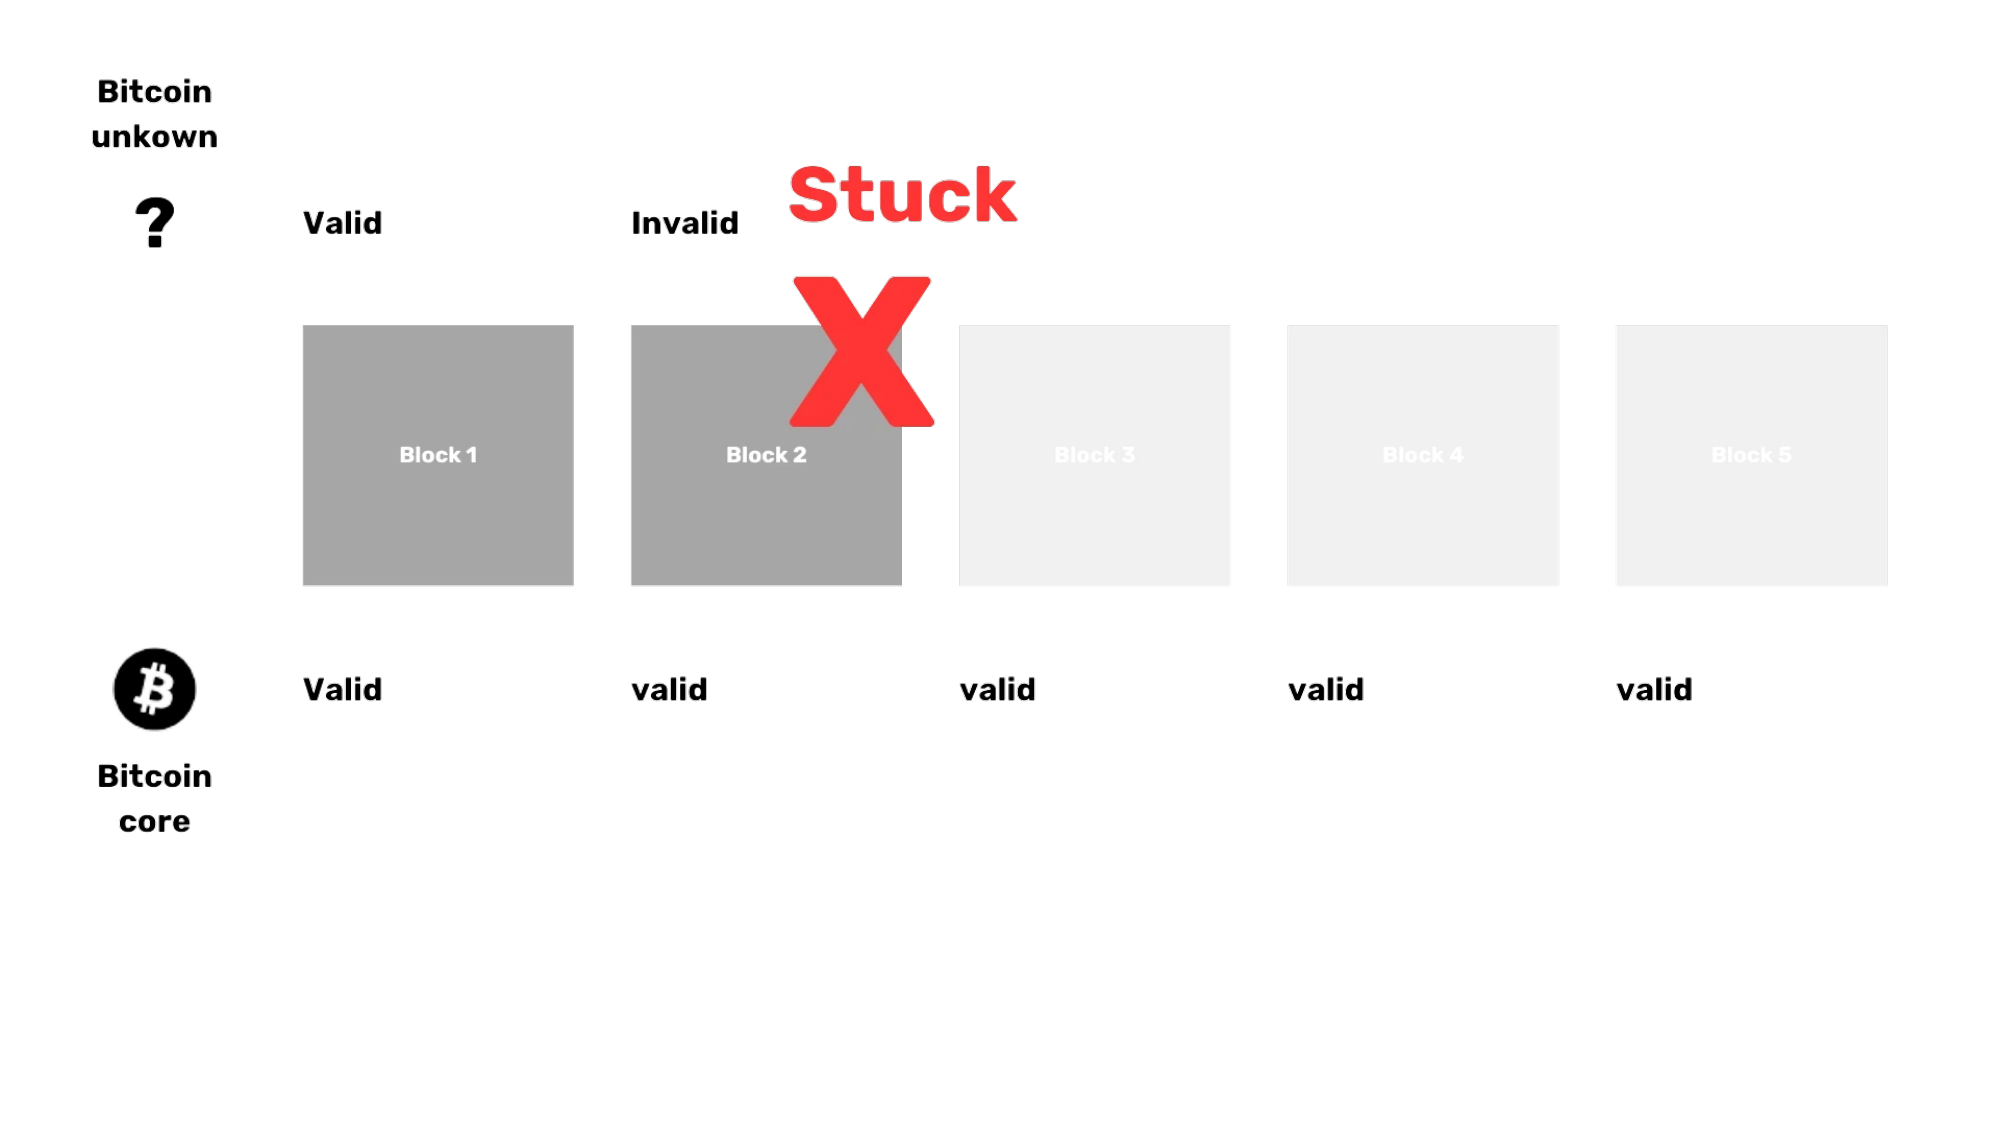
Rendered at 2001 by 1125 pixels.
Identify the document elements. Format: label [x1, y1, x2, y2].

picture [0, 0, 2000, 955]
